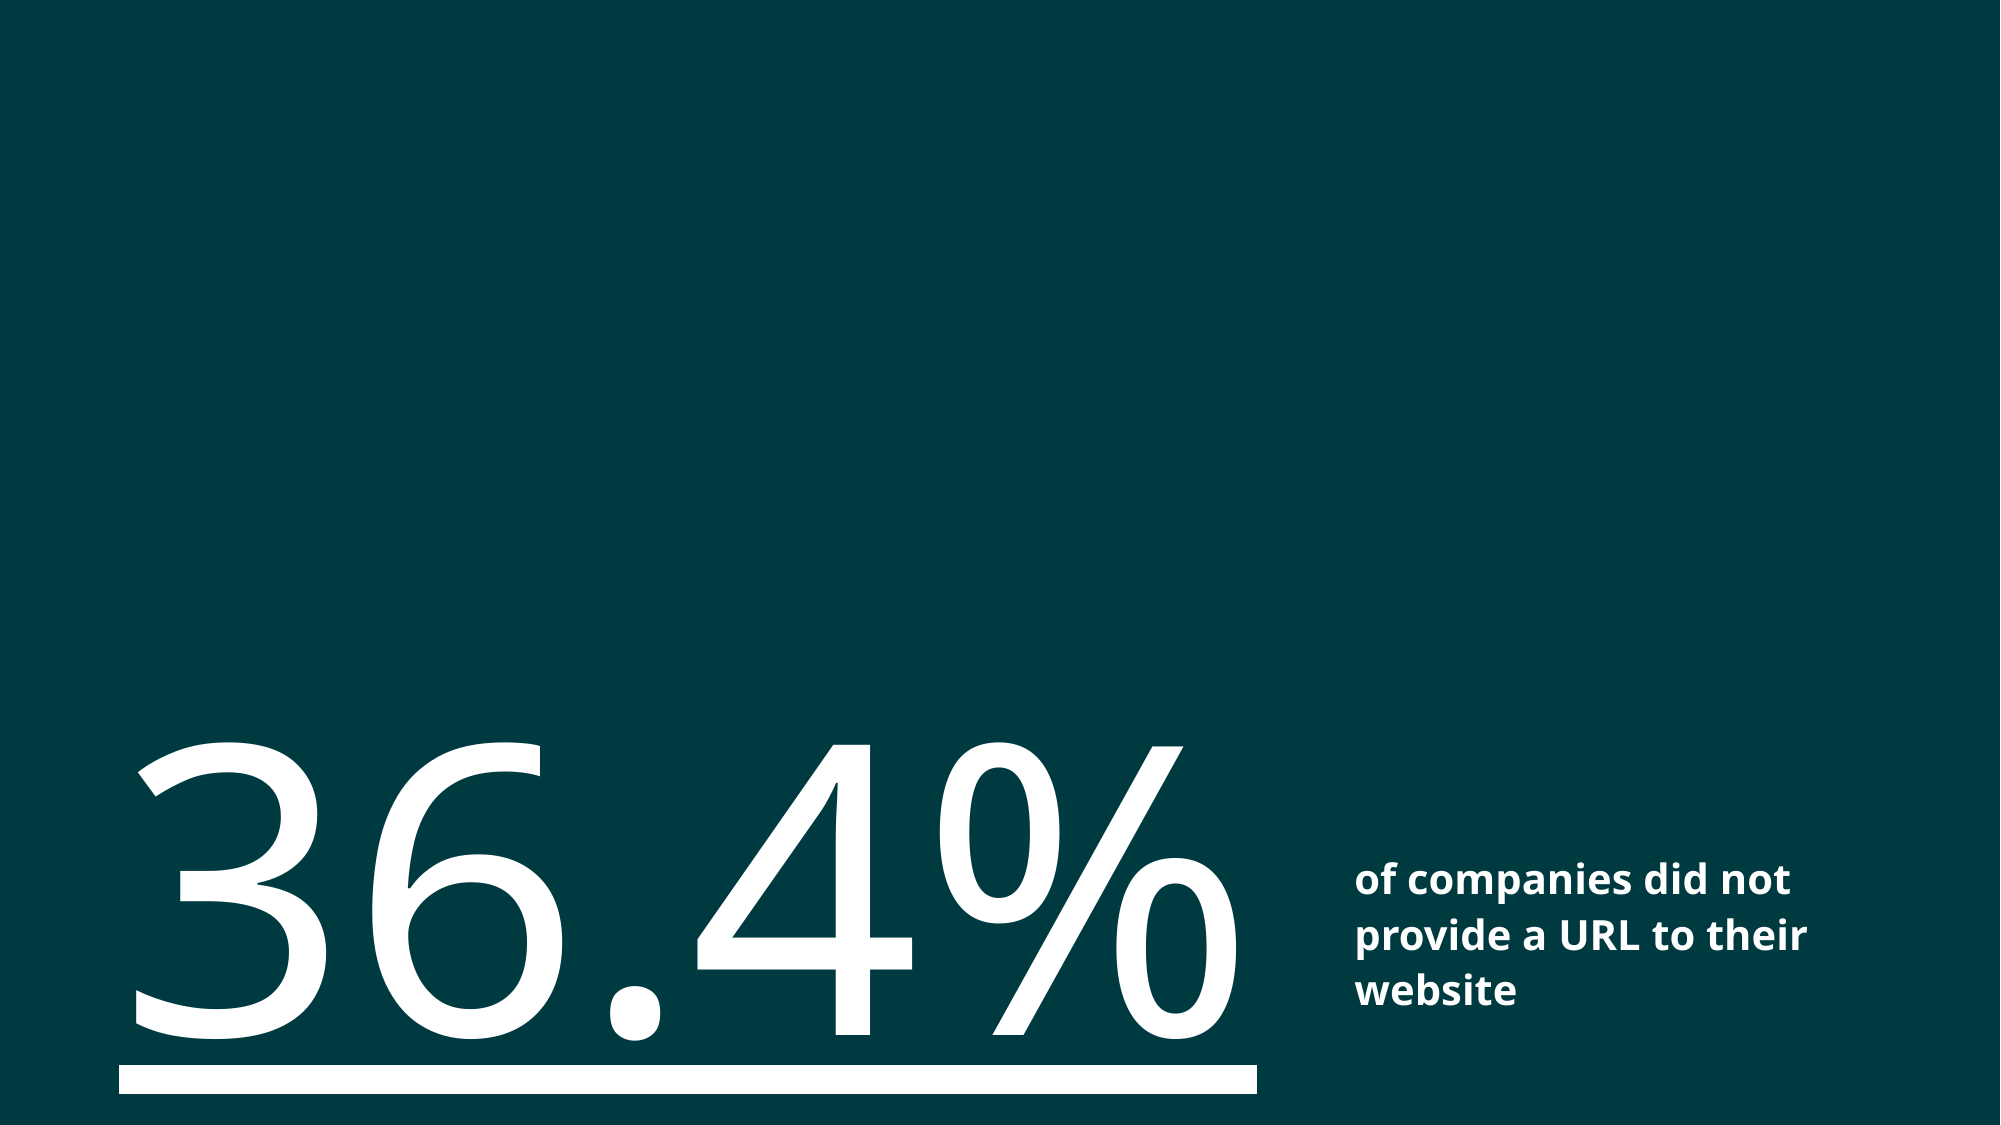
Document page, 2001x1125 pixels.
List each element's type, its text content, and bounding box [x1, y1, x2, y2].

title of companies did not provide a URL to their website [1339, 164, 1896, 1021]
list 36.4% [103, 170, 1276, 1125]
